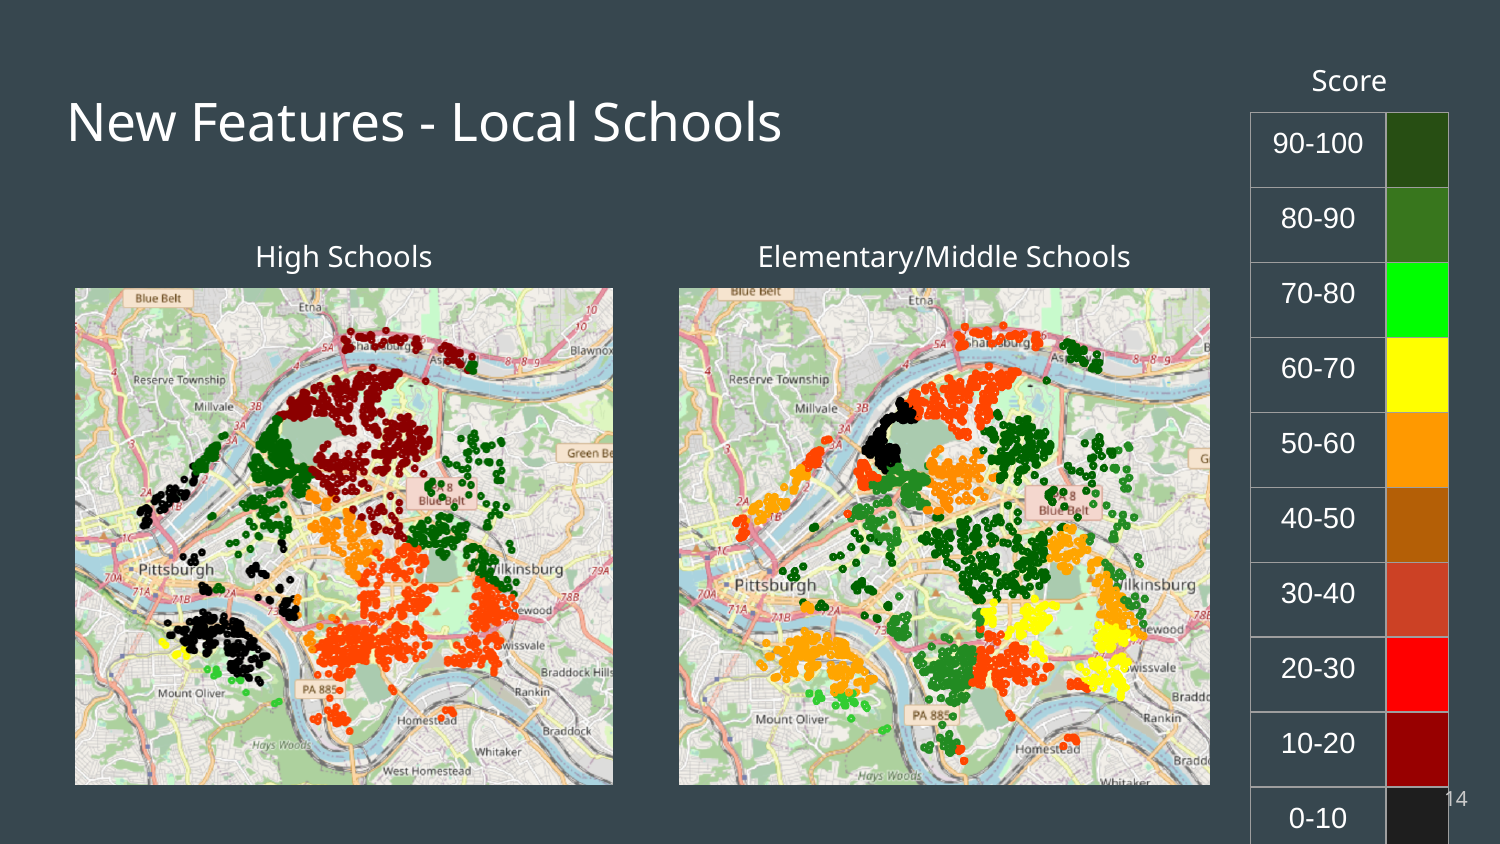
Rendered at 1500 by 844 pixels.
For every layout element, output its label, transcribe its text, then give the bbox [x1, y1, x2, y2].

table_cell [1387, 338, 1448, 412]
picture [679, 288, 1210, 785]
text_box Score [1250, 46, 1449, 112]
table_cell [1387, 713, 1448, 786]
table_cell 40-50 [1251, 488, 1385, 562]
title New Features - Local Schools [51, 72, 1250, 167]
table_cell [1387, 413, 1448, 487]
table_cell 10-20 [1251, 713, 1385, 786]
table_cell [1387, 188, 1448, 262]
table_cell [1387, 563, 1448, 636]
slide_number ‹#› [1392, 767, 1483, 833]
table_cell 50-60 [1251, 413, 1385, 487]
table_cell 70-80 [1251, 263, 1385, 337]
table_cell 20-30 [1251, 638, 1385, 711]
picture [74, 288, 613, 785]
table_cell 0-10 [1251, 788, 1385, 844]
text_box High Schools [86, 223, 601, 287]
table_cell [1387, 788, 1448, 844]
table_cell [1387, 638, 1448, 711]
table_cell 30-40 [1251, 563, 1385, 636]
table_header [1387, 113, 1448, 187]
table_cell 80-90 [1251, 188, 1385, 262]
table_header 90-100 [1251, 113, 1385, 187]
table_cell [1387, 263, 1448, 337]
text_box Elementary/Middle Schools [687, 223, 1202, 287]
table_cell [1387, 488, 1448, 562]
table_cell 60-70 [1251, 338, 1385, 412]
